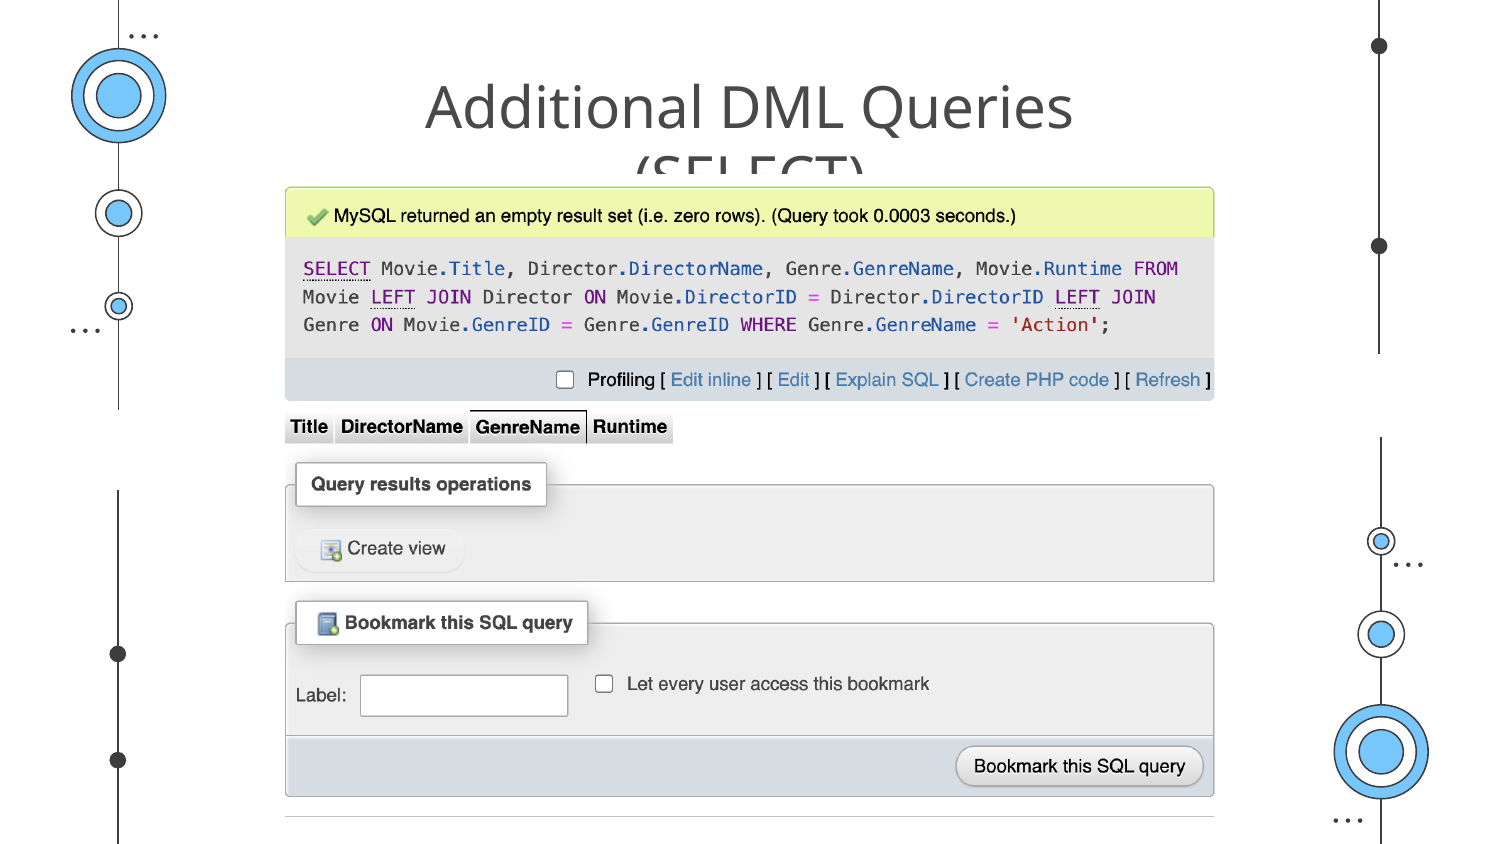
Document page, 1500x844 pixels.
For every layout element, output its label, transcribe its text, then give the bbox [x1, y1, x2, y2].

picture [285, 174, 1215, 819]
title Additional DML Queries (SELECT) [352, 55, 1148, 150]
